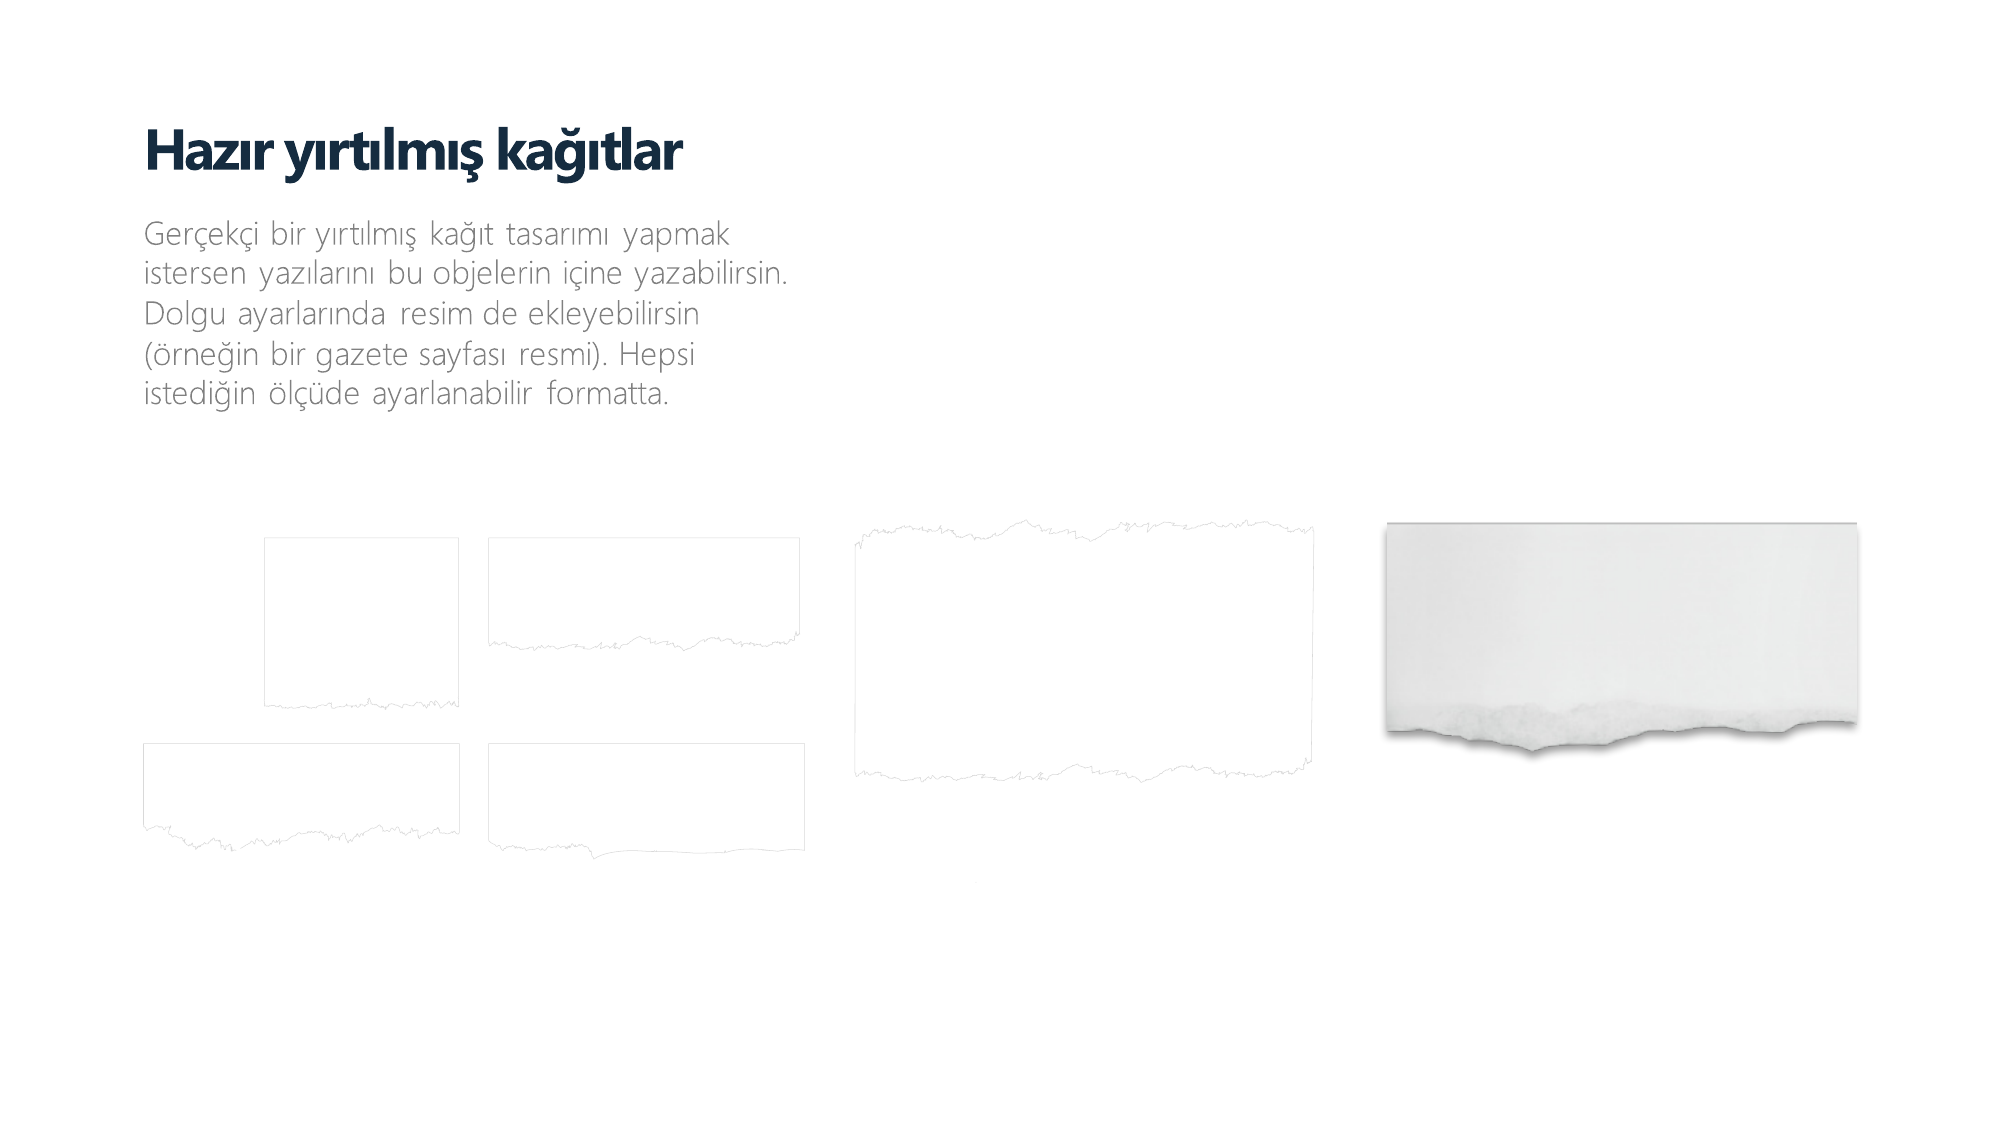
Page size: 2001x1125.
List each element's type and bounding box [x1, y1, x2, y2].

text_box [488, 743, 805, 860]
text_box [264, 537, 459, 710]
text_box [143, 743, 460, 852]
picture [1387, 519, 1857, 766]
text_box [854, 519, 1314, 783]
text_box [488, 537, 800, 651]
